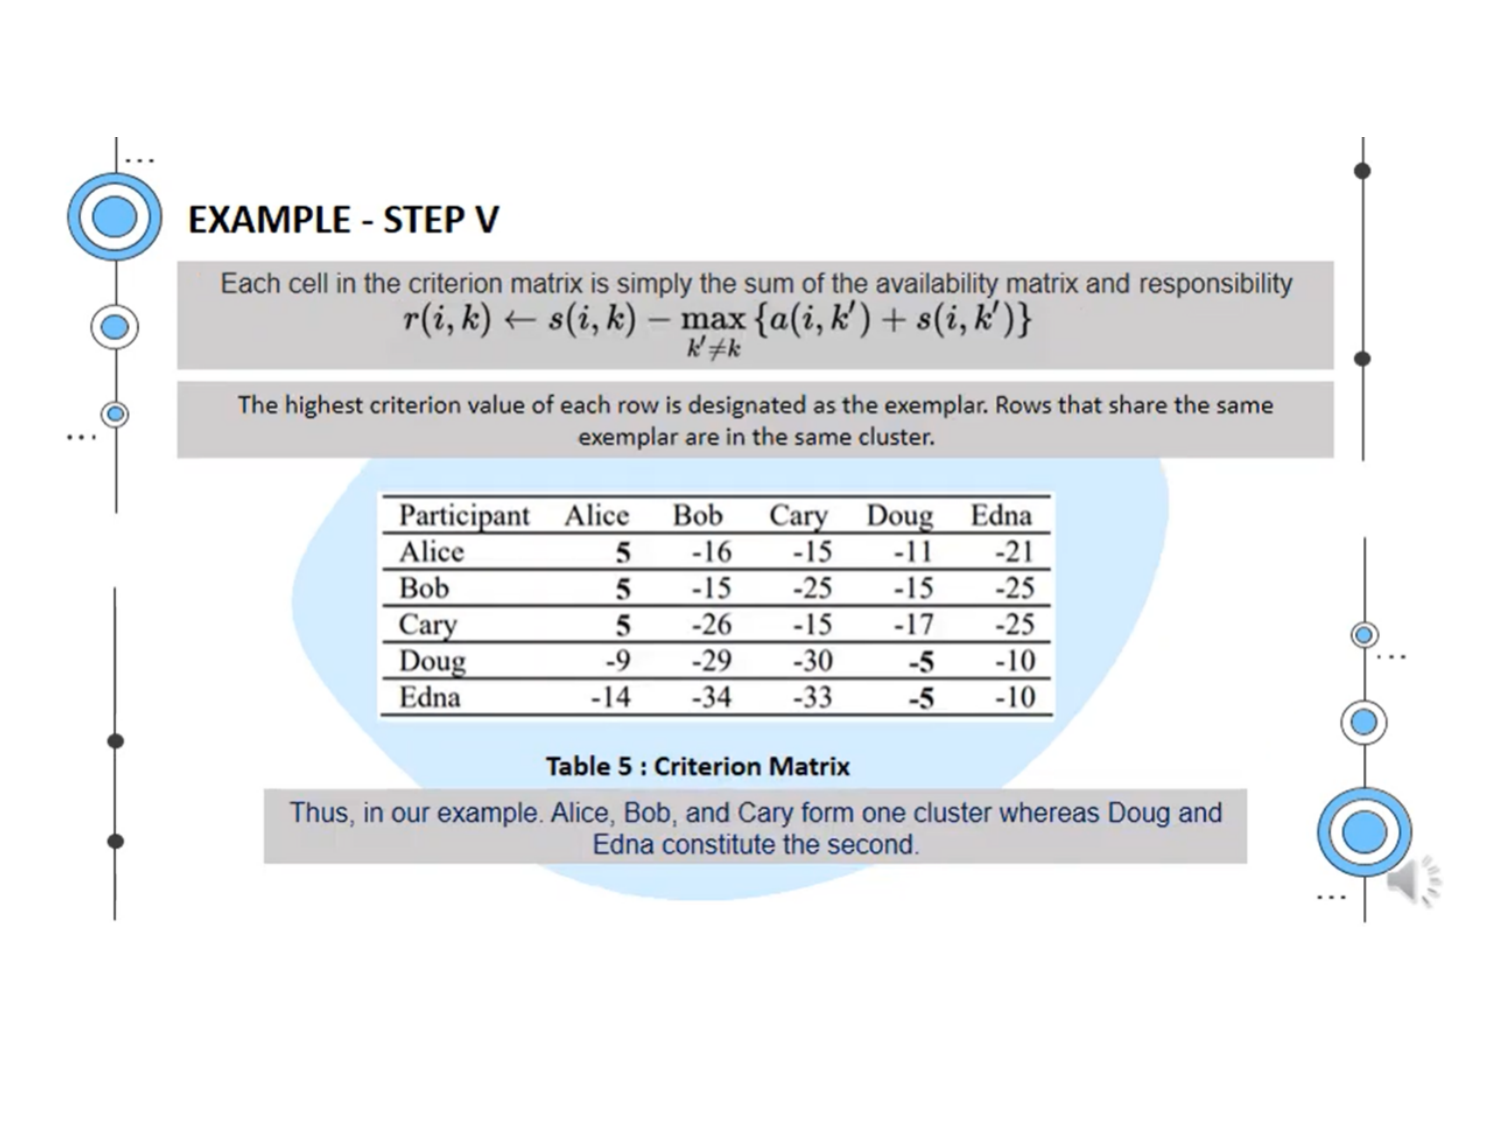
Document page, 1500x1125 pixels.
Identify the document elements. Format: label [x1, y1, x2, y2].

picture [52, 136, 1445, 941]
